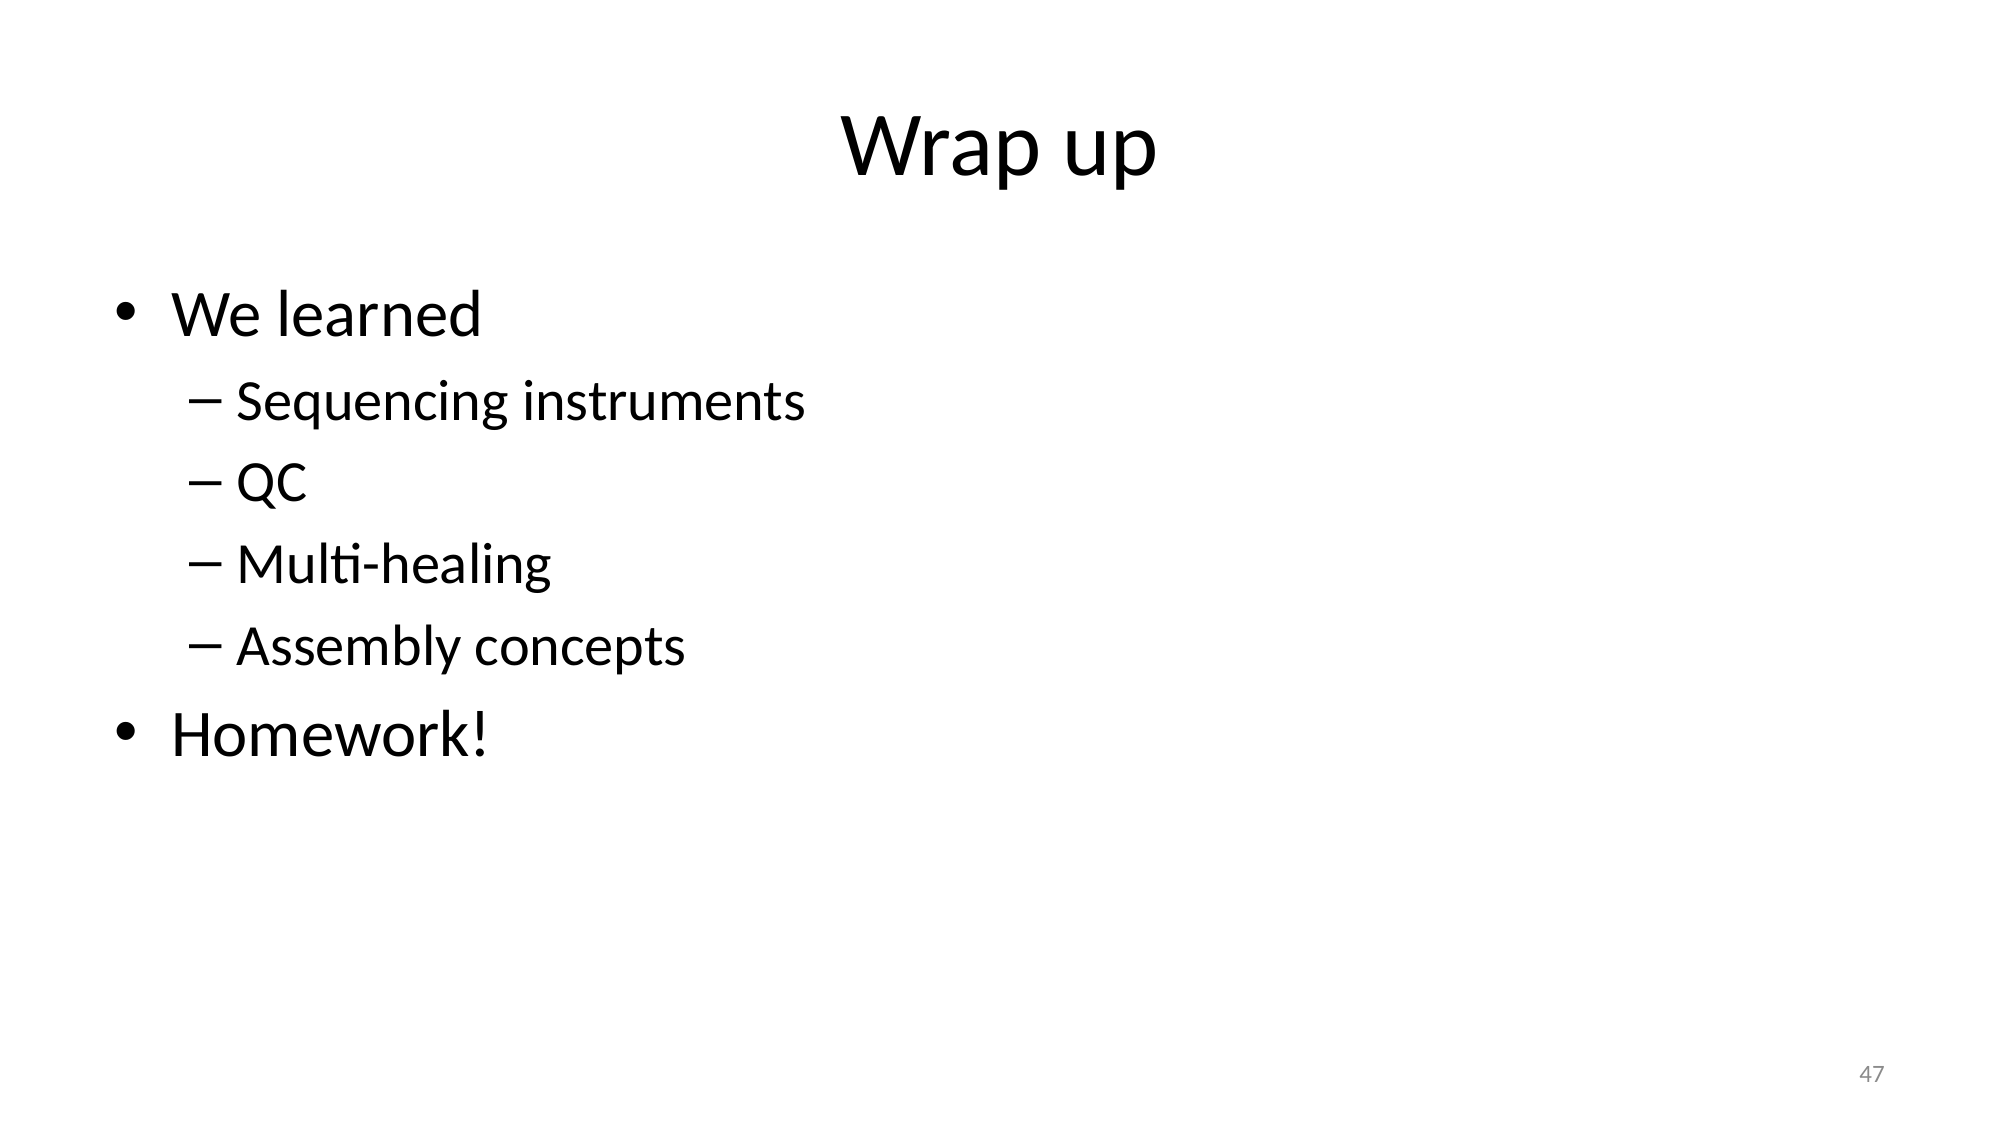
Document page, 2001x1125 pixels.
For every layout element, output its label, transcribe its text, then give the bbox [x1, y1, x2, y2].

title Wrap up [99, 45, 1900, 233]
list We learned Sequencing instruments QC Multi-healing Assembly concepts Homework! [99, 262, 1900, 1005]
slide_number 47 [1433, 1042, 1900, 1103]
